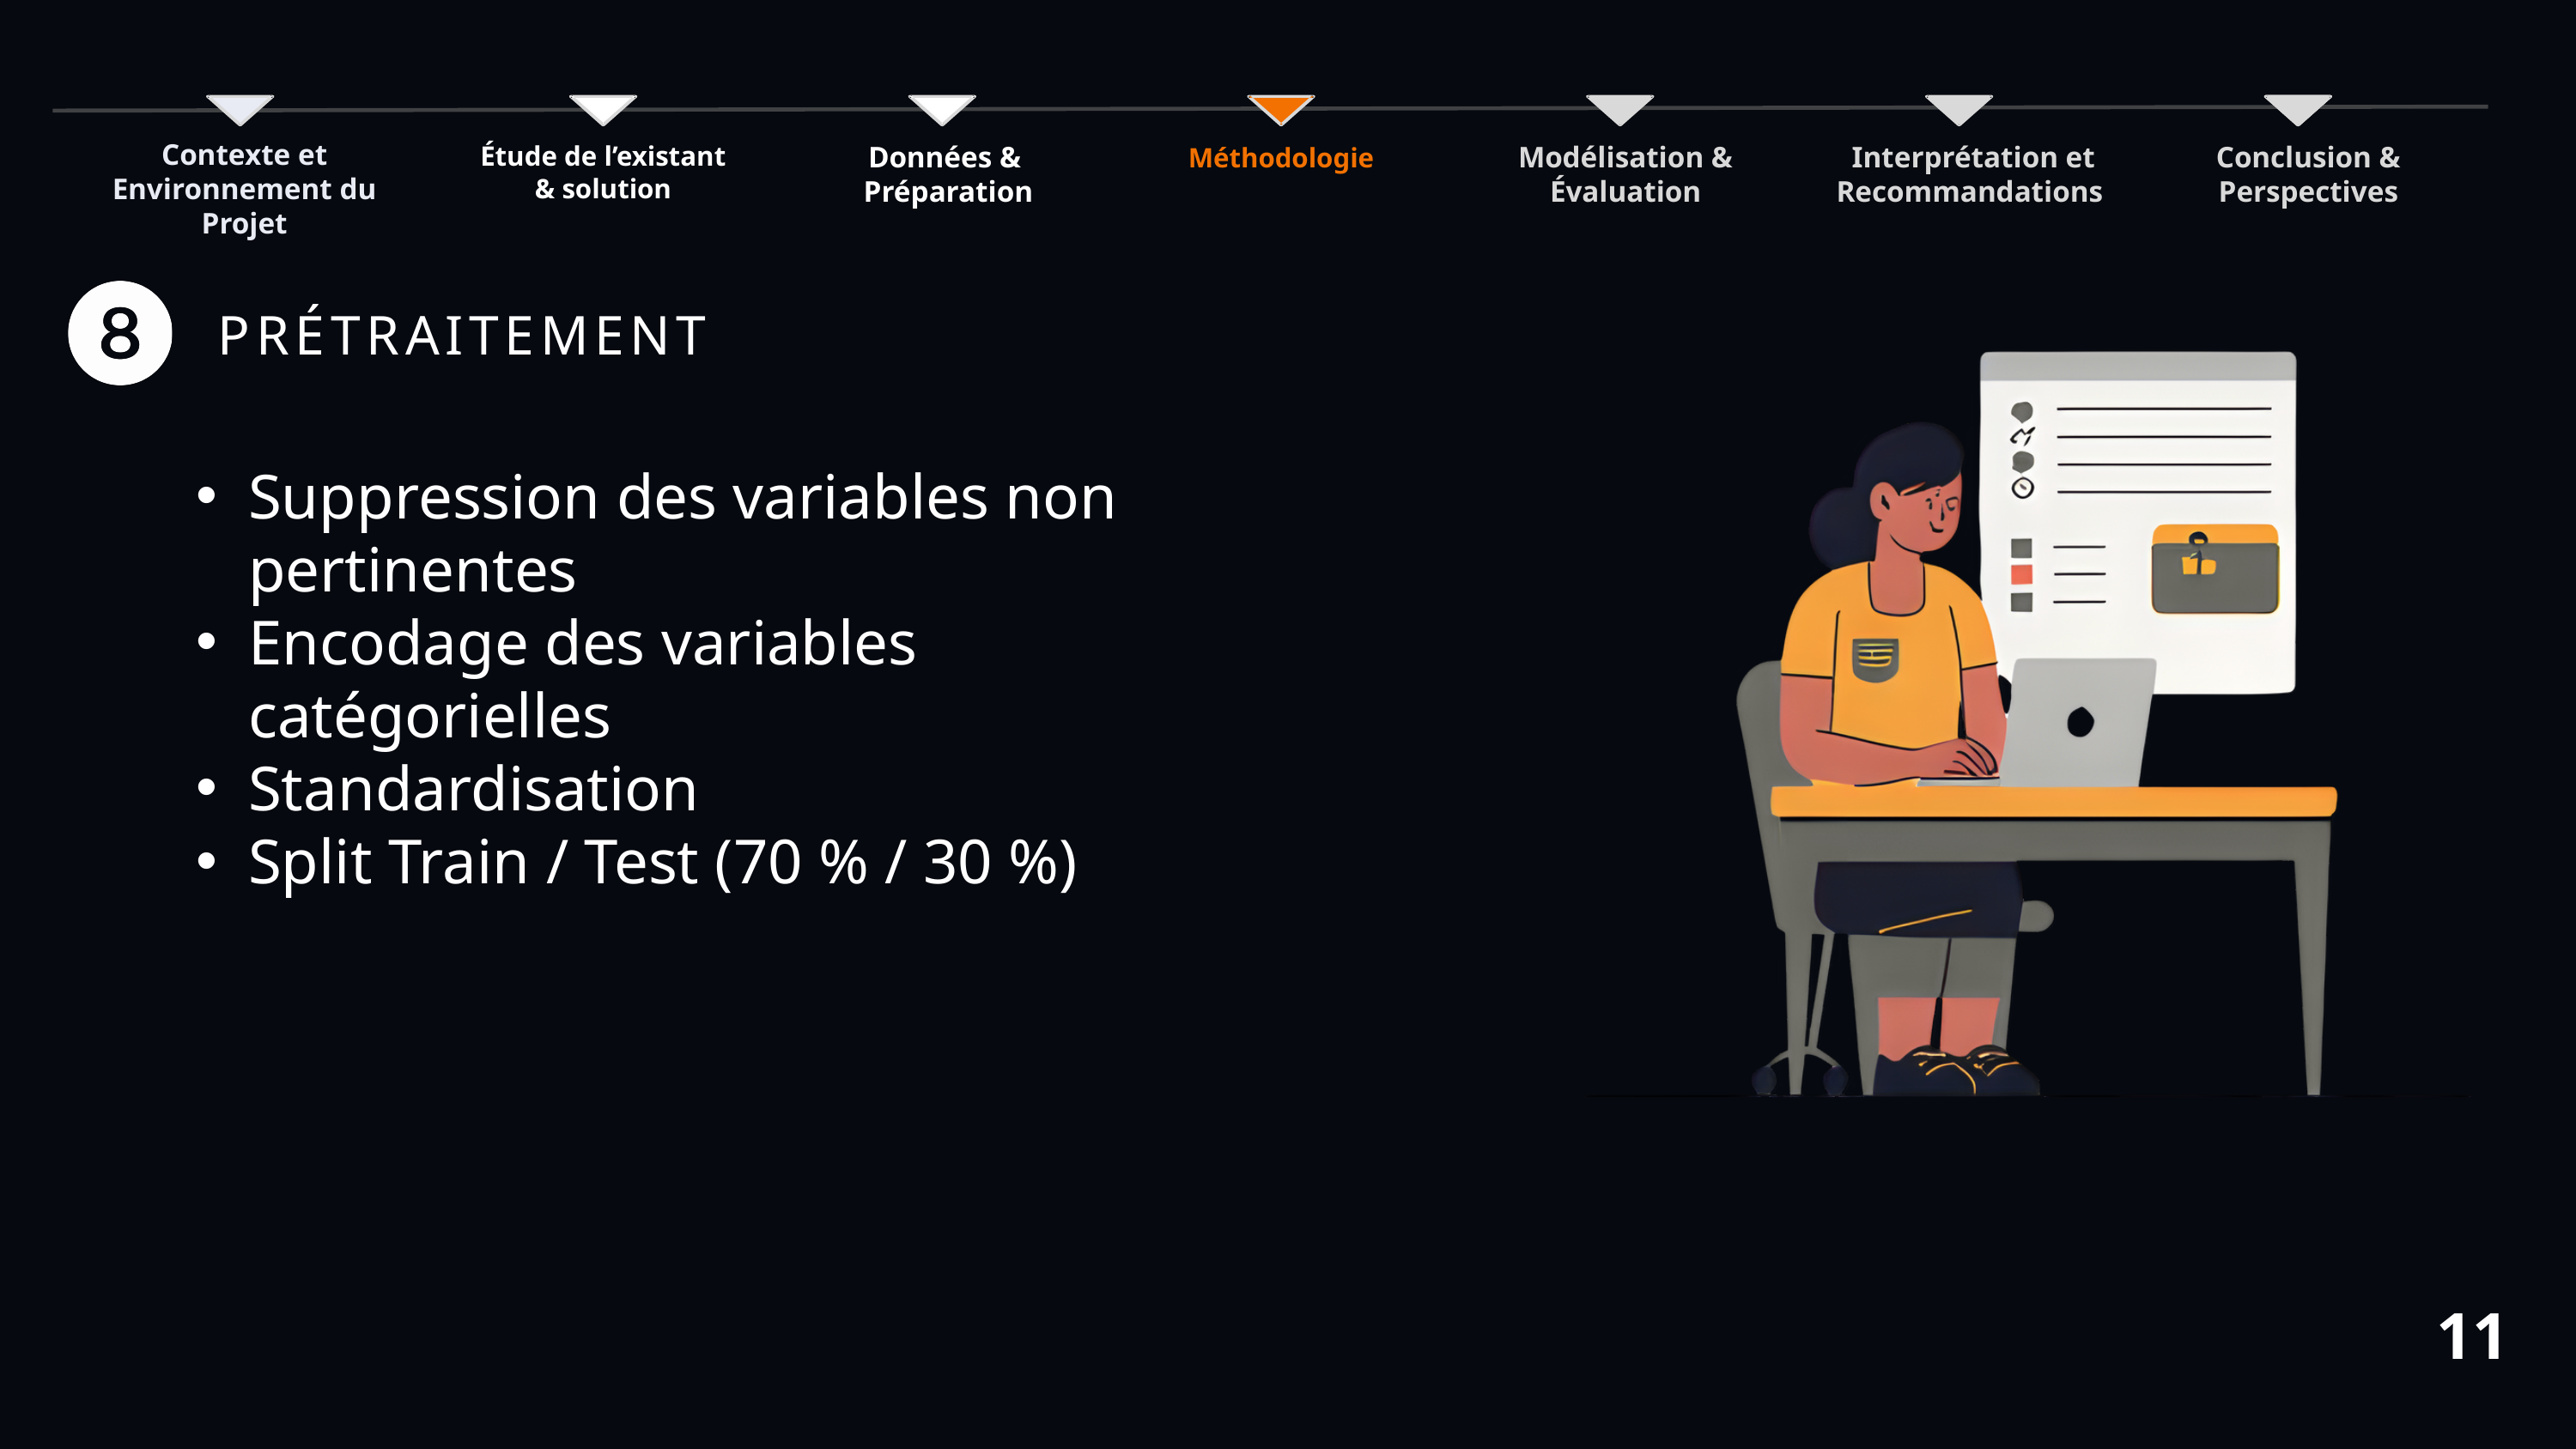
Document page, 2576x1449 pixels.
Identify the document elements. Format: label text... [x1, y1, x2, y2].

text_box Contexte et Environnement du Projet [68, 136, 422, 240]
text_box Étude de l’existant & solution [410, 139, 797, 237]
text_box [205, 94, 275, 127]
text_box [1924, 94, 1994, 127]
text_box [908, 94, 977, 127]
text_box [68, 281, 173, 385]
text_box Conclusion & Perspectives [2145, 139, 2472, 209]
text_box Méthodologie [1129, 141, 1433, 173]
text_box [1584, 349, 2472, 1100]
text_box Modélisation & Évaluation [1462, 139, 1789, 209]
text_box PRÉTRAITEMENT [217, 297, 1208, 367]
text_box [568, 94, 638, 127]
text_box 11 [2431, 1282, 2515, 1372]
text_box Données & Préparation [781, 139, 1108, 209]
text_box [2263, 94, 2333, 127]
text_box Suppression des variables non pertinentes Encodage des variables catégorielles Standardisation Split Train / Test (70 % / 30 %) [144, 458, 1175, 896]
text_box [1585, 94, 1655, 127]
text_box Interprétation et Recommandations [1807, 139, 2133, 209]
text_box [1246, 94, 1316, 127]
